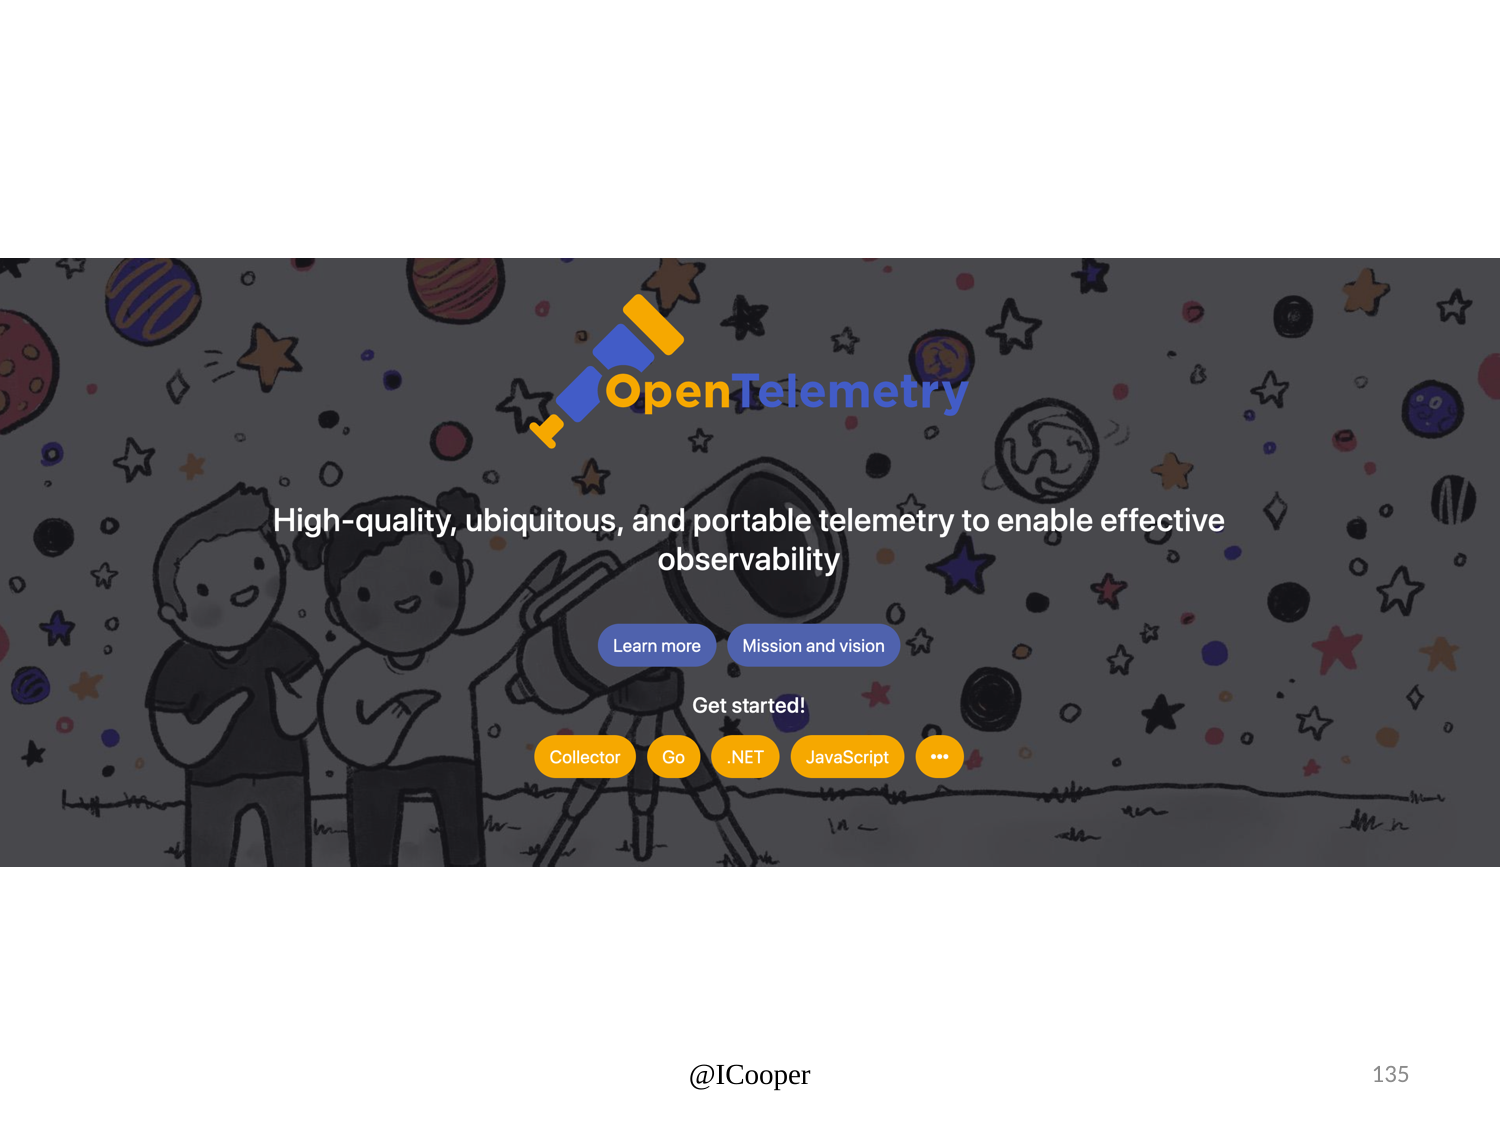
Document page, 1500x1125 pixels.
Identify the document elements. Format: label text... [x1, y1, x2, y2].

footer @ICooper [512, 1042, 988, 1103]
slide_number 135 [1074, 1042, 1425, 1103]
picture [0, 258, 1500, 867]
